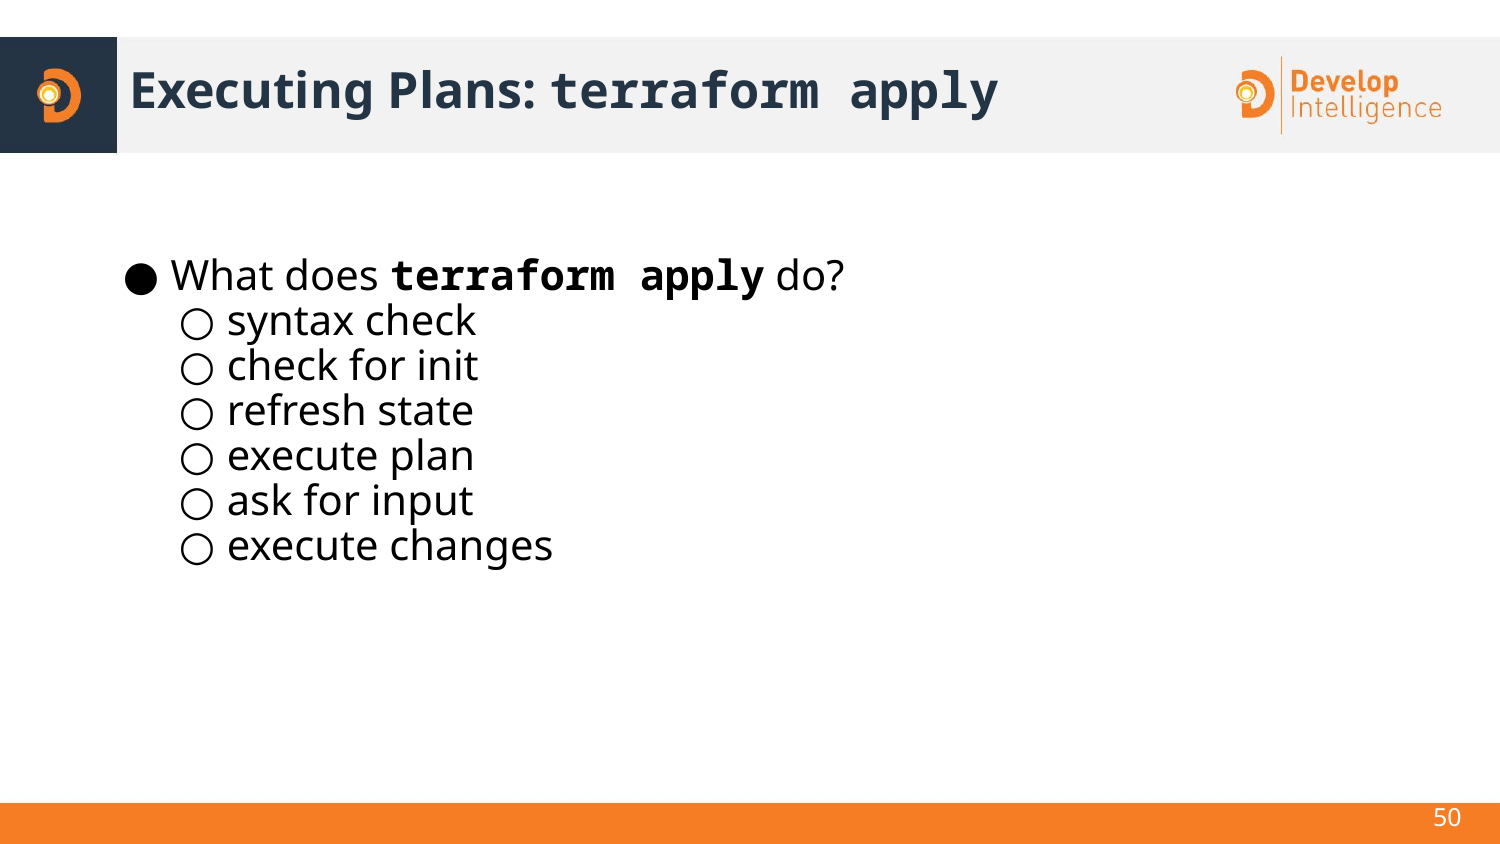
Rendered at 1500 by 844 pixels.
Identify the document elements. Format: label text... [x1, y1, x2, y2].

list What does terraform apply do? syntax check check for init refresh state execute plan ask for input execute changes [103, 198, 1397, 694]
title Executing Plans: terraform apply [118, 36, 1500, 148]
picture [0, 0, 1500, 844]
slide_number ‹#› [1396, 800, 1499, 838]
